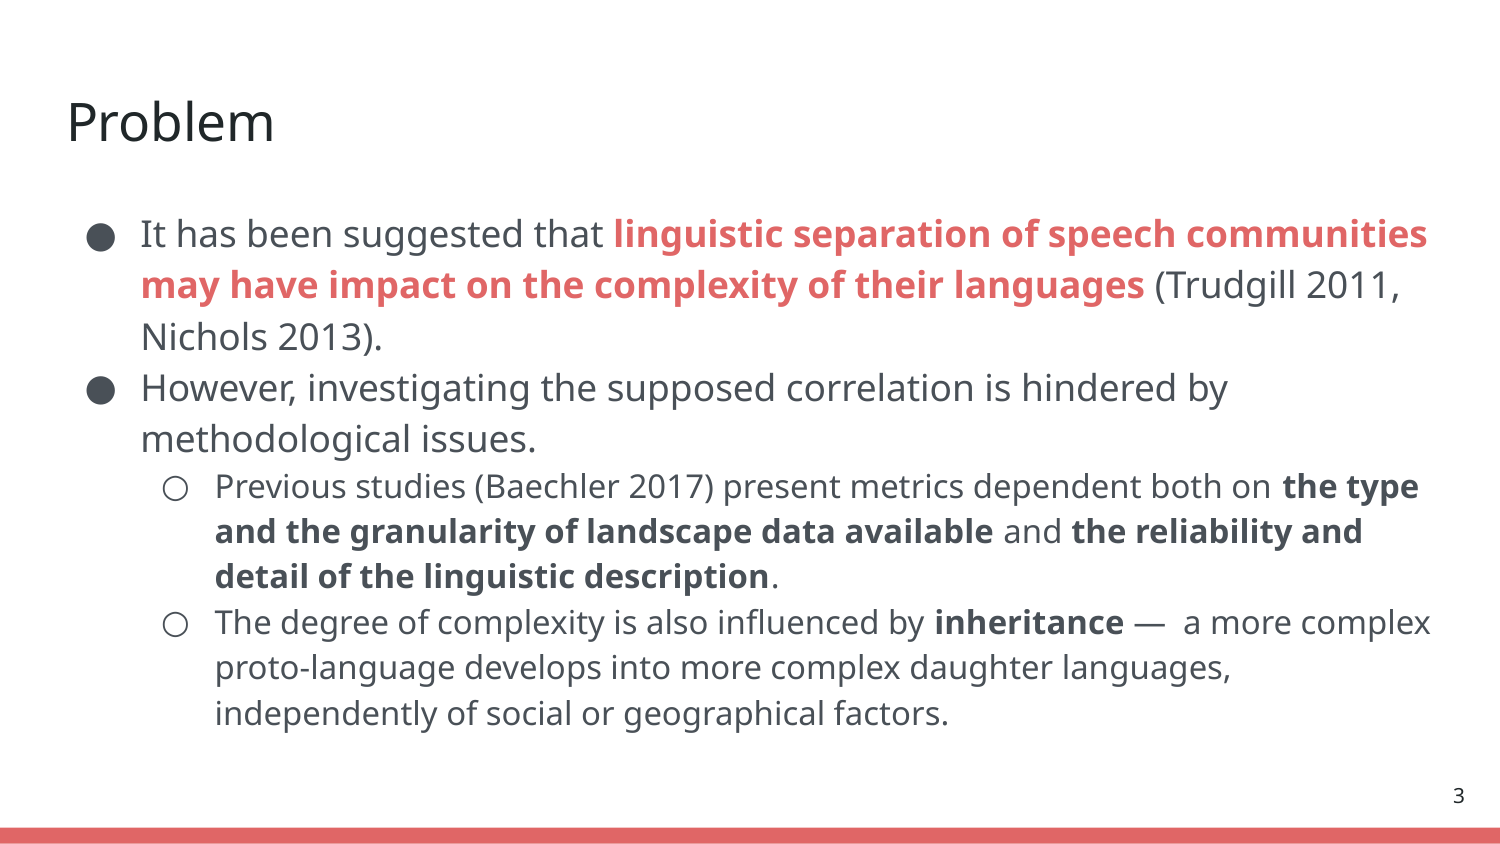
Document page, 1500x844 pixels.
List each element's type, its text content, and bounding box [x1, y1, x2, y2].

title Problem [51, 72, 1449, 167]
slide_number ‹#› [1389, 764, 1480, 830]
list It has been suggested that linguistic separation of speech communities may have impact on the complexity of their languages (Trudgill 2011, Nichols 2013). However, investigating the supposed correlation is hindered by methodological issues. Previous studies (Baechler 2017) present metrics dependent both on the type and the granularity of landscape data available and the reliability and detail of the linguistic description. The degree of complexity is also influenced by inheritance — a more complex proto-language develops into more complex daughter languages, independently of social or geographical factors. [51, 189, 1449, 750]
